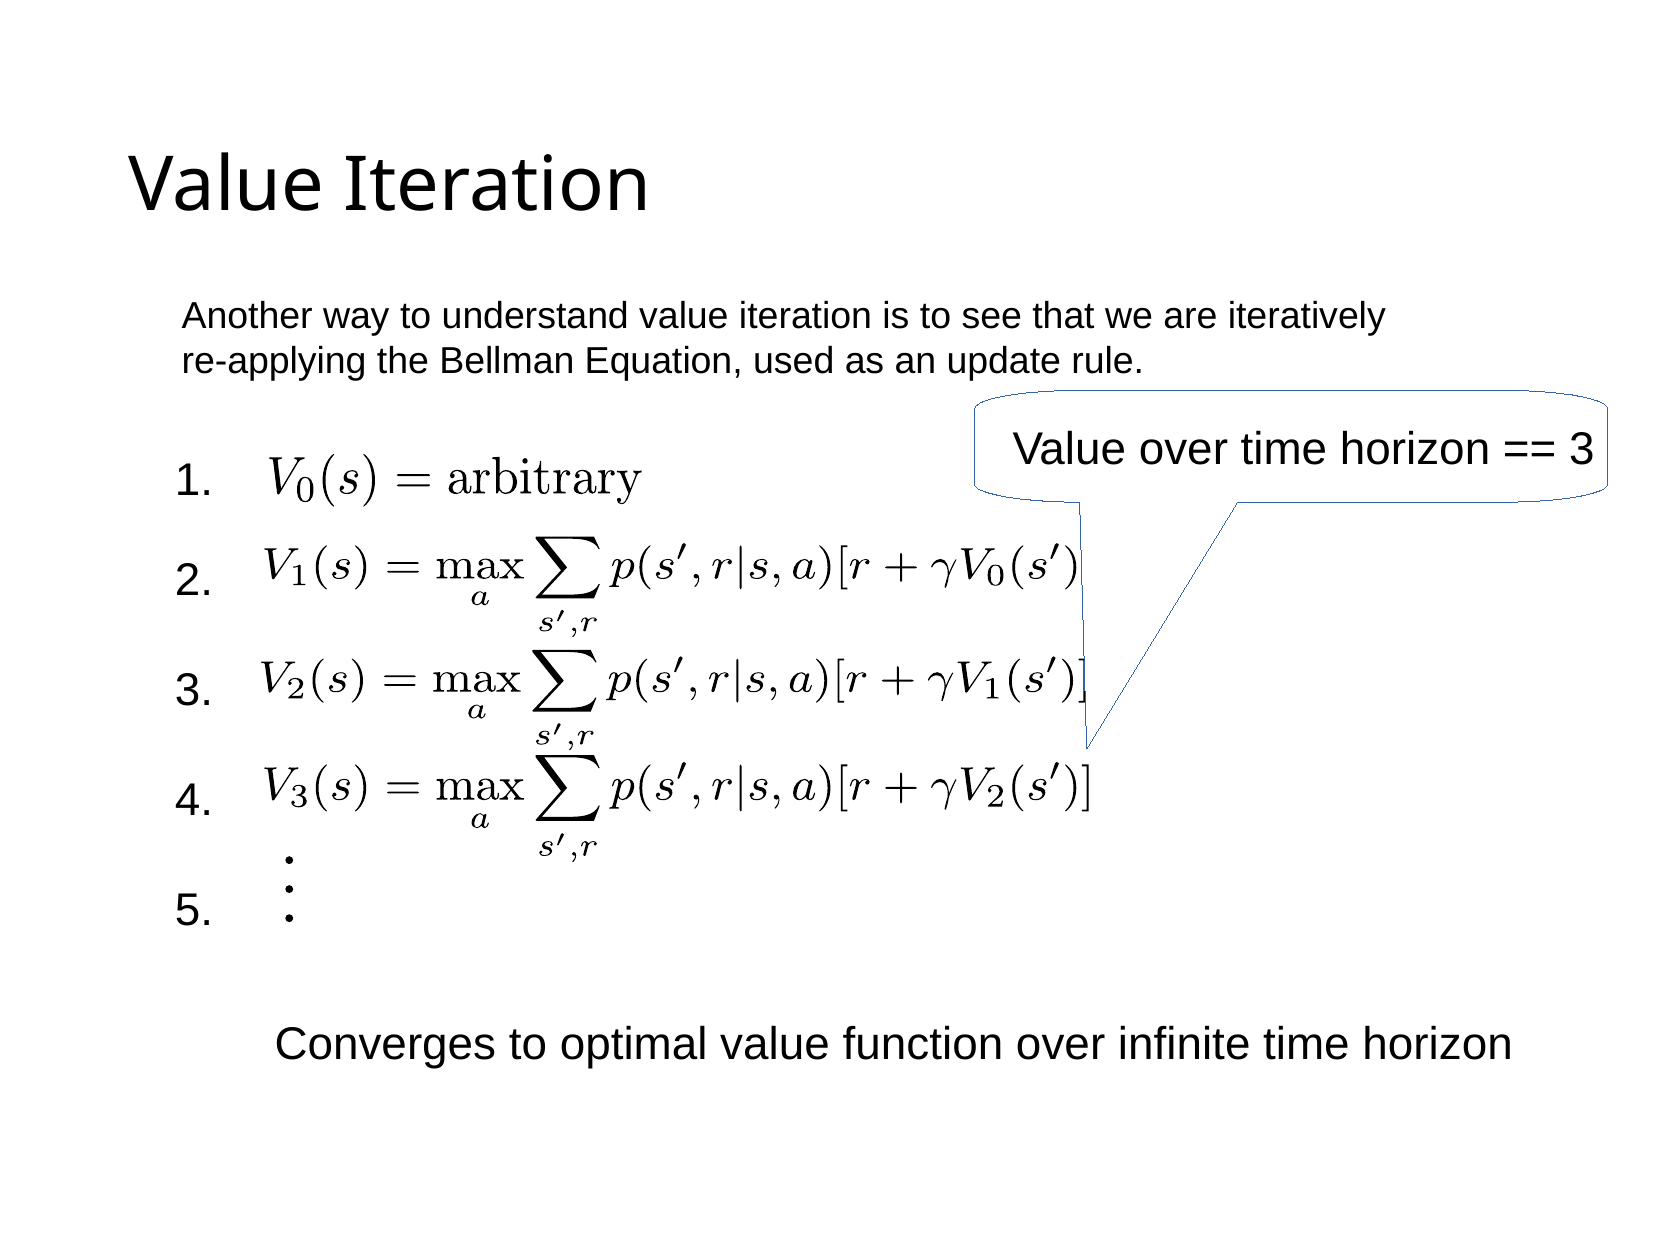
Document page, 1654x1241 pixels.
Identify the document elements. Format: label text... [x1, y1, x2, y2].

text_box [258, 645, 1092, 751]
text_box Value over time horizon == 3 [974, 390, 1608, 741]
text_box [261, 532, 1095, 638]
text_box 1. 2. 3. 4. 5. [160, 442, 229, 942]
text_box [261, 750, 1095, 863]
title Value Iteration [113, 66, 1540, 306]
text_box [266, 453, 643, 507]
text_box Another way to understand value iteration is to see that we are iteratively re-applying the Bellman Equation, used as an update rule. [166, 306, 1402, 389]
text_box Converges to optimal value function over infinite time horizon [259, 1006, 1529, 1076]
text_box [279, 856, 300, 923]
